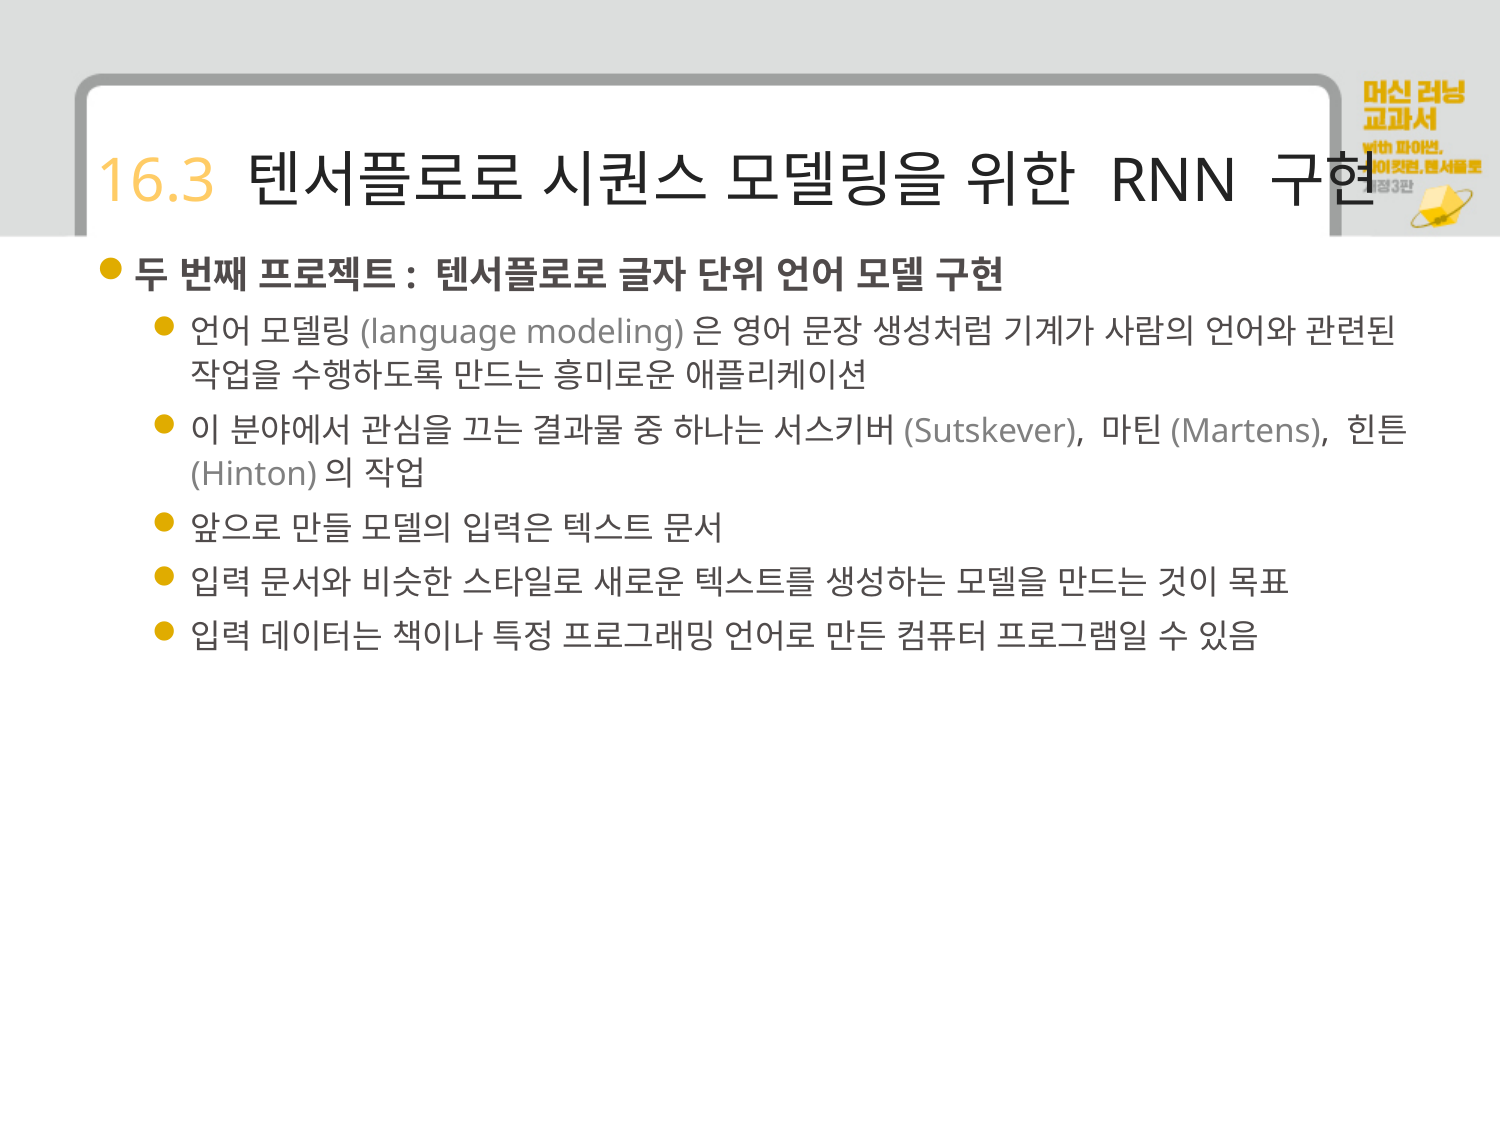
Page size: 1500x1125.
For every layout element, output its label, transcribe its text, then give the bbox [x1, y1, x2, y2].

list 두 번째 프로젝트: 텐서플로로 글자 단위 언어 모델 구현 언어 모델링(language modeling)은 영어 문장 생성처럼 기계가 사람의 언어와 관련된 작업을 수행하도록 만드는 흥미로운 애플리케이션 이 분야에서 관심을 끄는 결과물 중 하나는 서스키버(Sutskever), 마틴(Martens), 힌튼(Hinton)의 작업 앞으로 만들 모델의 입력은 텍스트 문서 입력 문서와 비슷한 스타일로 새로운 텍스트를 생성하는 모델을 만드는 것이 목표 입력 데이터는 책이나 특정 프로그래밍 언어로 만든 컴퓨터 프로그램일 수 있음 [81, 239, 1459, 1054]
title 16.3 텐서플로로 시퀀스 모델링을 위한 RNN 구현 [81, 90, 1412, 222]
picture [0, 0, 1500, 1125]
